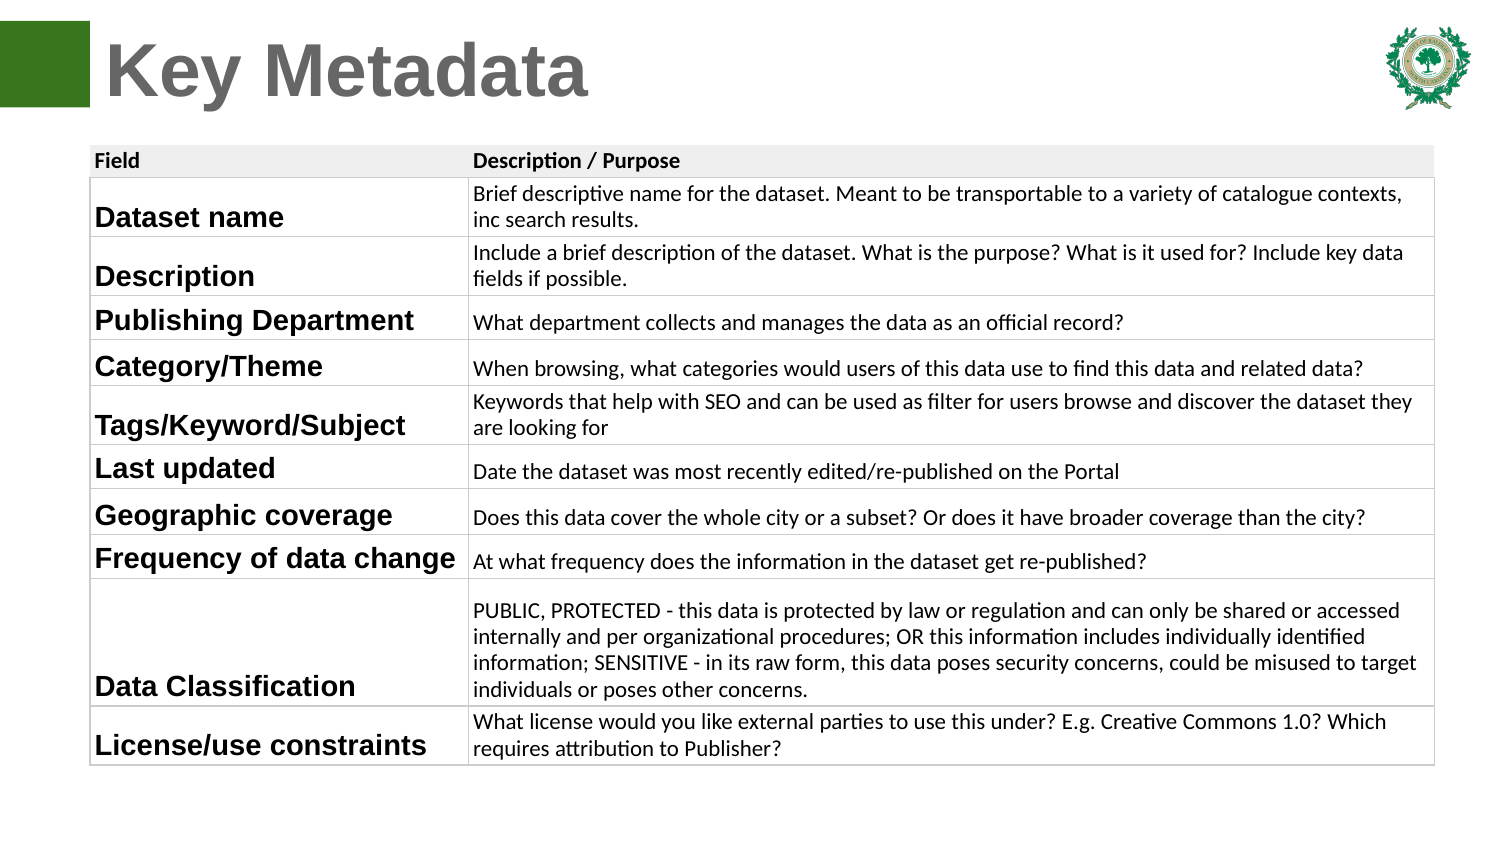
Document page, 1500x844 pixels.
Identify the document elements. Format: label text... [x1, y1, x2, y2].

table_cell Description [91, 237, 468, 295]
table_cell Include a brief description of the dataset. What is the purpose? What is it used for? Include key data fields if possible. [469, 237, 1434, 295]
table_cell PUBLIC, PROTECTED - this data is protected by law or regulation and can only be shared or accessed internally and per organizational procedures; OR this information includes individually identified information; SENSITIVE - in its raw form, this data poses security concerns, could be misused to target individuals or poses other concerns. [469, 579, 1434, 705]
table_cell Last updated [91, 445, 468, 488]
table_cell License/use constraints [91, 707, 468, 764]
table_cell Does this data cover the whole city or a subset? Or does it have broader coverage than the city? [469, 489, 1434, 534]
table_header Description / Purpose [468, 145, 1434, 177]
picture [1380, 20, 1476, 116]
table_cell Tags/Keyword/Subject [91, 386, 468, 444]
table_cell When browsing, what categories would users of this data use to find this data and related data? [469, 340, 1434, 385]
table_cell Publishing Department [91, 296, 468, 339]
table_cell Dataset name [91, 178, 468, 236]
table_cell Date the dataset was most recently edited/re-published on the Portal [469, 445, 1434, 488]
table_cell Brief descriptive name for the dataset. Meant to be transportable to a variety of catalogue contexts, inc search results. [469, 178, 1434, 236]
table_cell Frequency of data change [91, 535, 468, 578]
table_cell At what frequency does the information in the dataset get re-published? [469, 535, 1434, 578]
table_cell What department collects and manages the data as an official record? [469, 296, 1434, 339]
table_header Field [90, 145, 468, 177]
table_cell Geographic coverage [91, 489, 468, 534]
title Key Metadata [90, 6, 1367, 123]
table_cell What license would you like external parties to use this under? E.g. Creative Commons 1.0? Which requires attribution to Publisher? [469, 707, 1434, 764]
table_cell Data Classification [91, 579, 468, 705]
table_cell Category/Theme [91, 340, 468, 385]
table_cell Keywords that help with SEO and can be used as filter for users browse and discover the dataset they are looking for [469, 386, 1434, 444]
